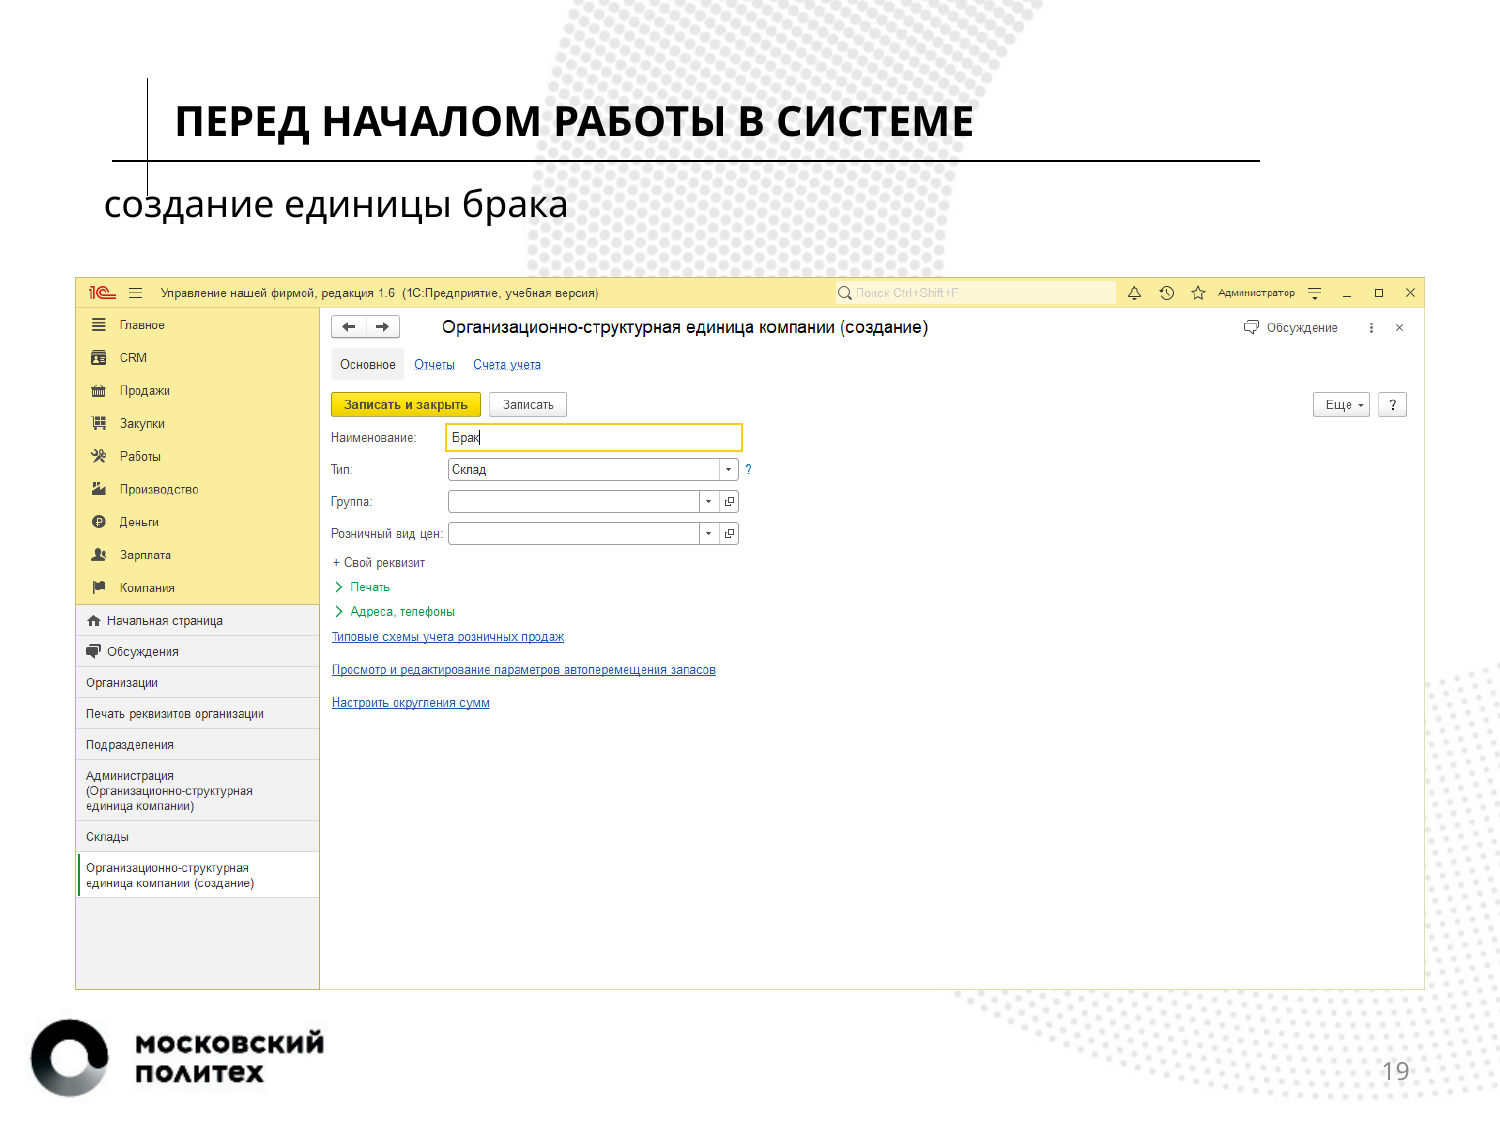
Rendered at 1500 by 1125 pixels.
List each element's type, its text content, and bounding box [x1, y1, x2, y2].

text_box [117, 162, 147, 172]
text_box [148, 162, 1253, 172]
title создание единицы брака [88, 160, 1356, 244]
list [74, 277, 1426, 991]
text_box ПЕРЕД НАЧАЛОМ РАБОТЫ В СИСТЕМЕ [159, 78, 1427, 161]
slide_number 19 [1074, 1042, 1425, 1103]
picture [0, 0, 1500, 1125]
